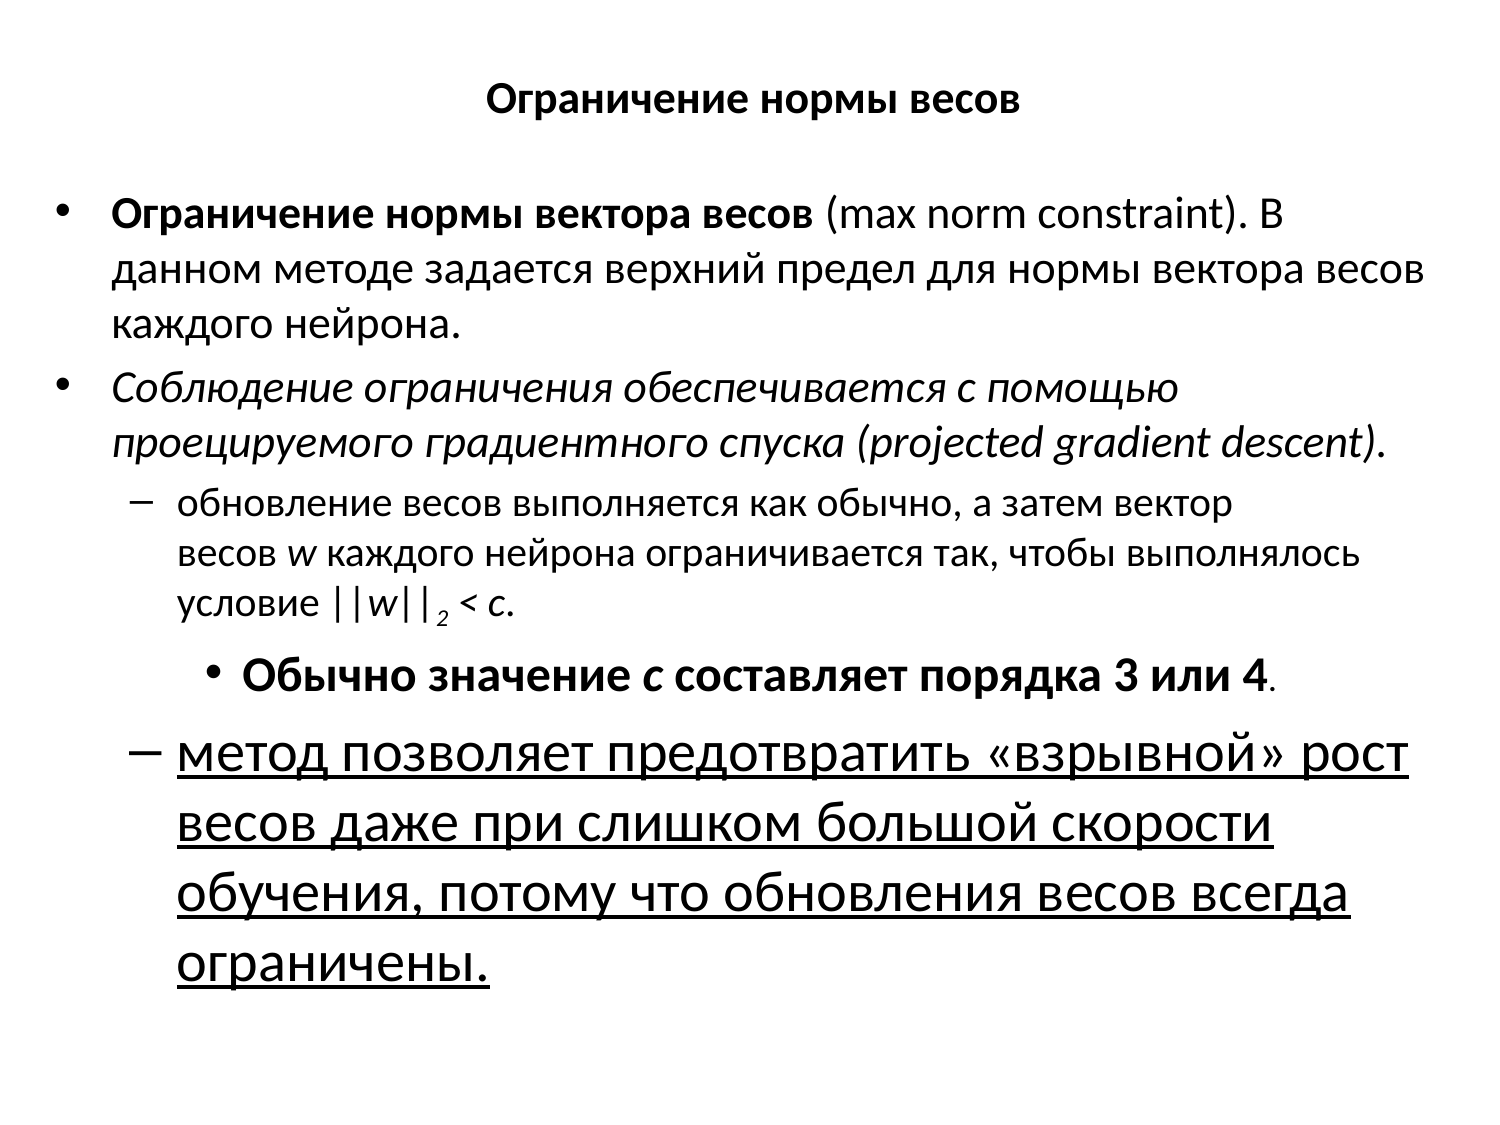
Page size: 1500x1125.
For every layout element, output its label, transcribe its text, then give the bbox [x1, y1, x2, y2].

title Ограничение нормы весов [38, 59, 1469, 126]
list Ограничение нормы вектора весов (max norm constraint). В данном методе задается верхний предел для нормы вектора весов каждого нейрона. Соблюдение ограничения обеспечивается с помощью проецируемого градиентного спуска (projected gradient descent). обновление весов выполняется как обычно, а затем вектор весов w каждого нейрона ограничивается так, чтобы выполнялось условие ||w||2 < c. Обычно значение c составляет порядка 3 или 4. метод позволяет предотвратить «взрывной» рост весов даже при слишком большой скорости обучения, потому что обновления весов всегда ограничены. [39, 174, 1457, 1081]
